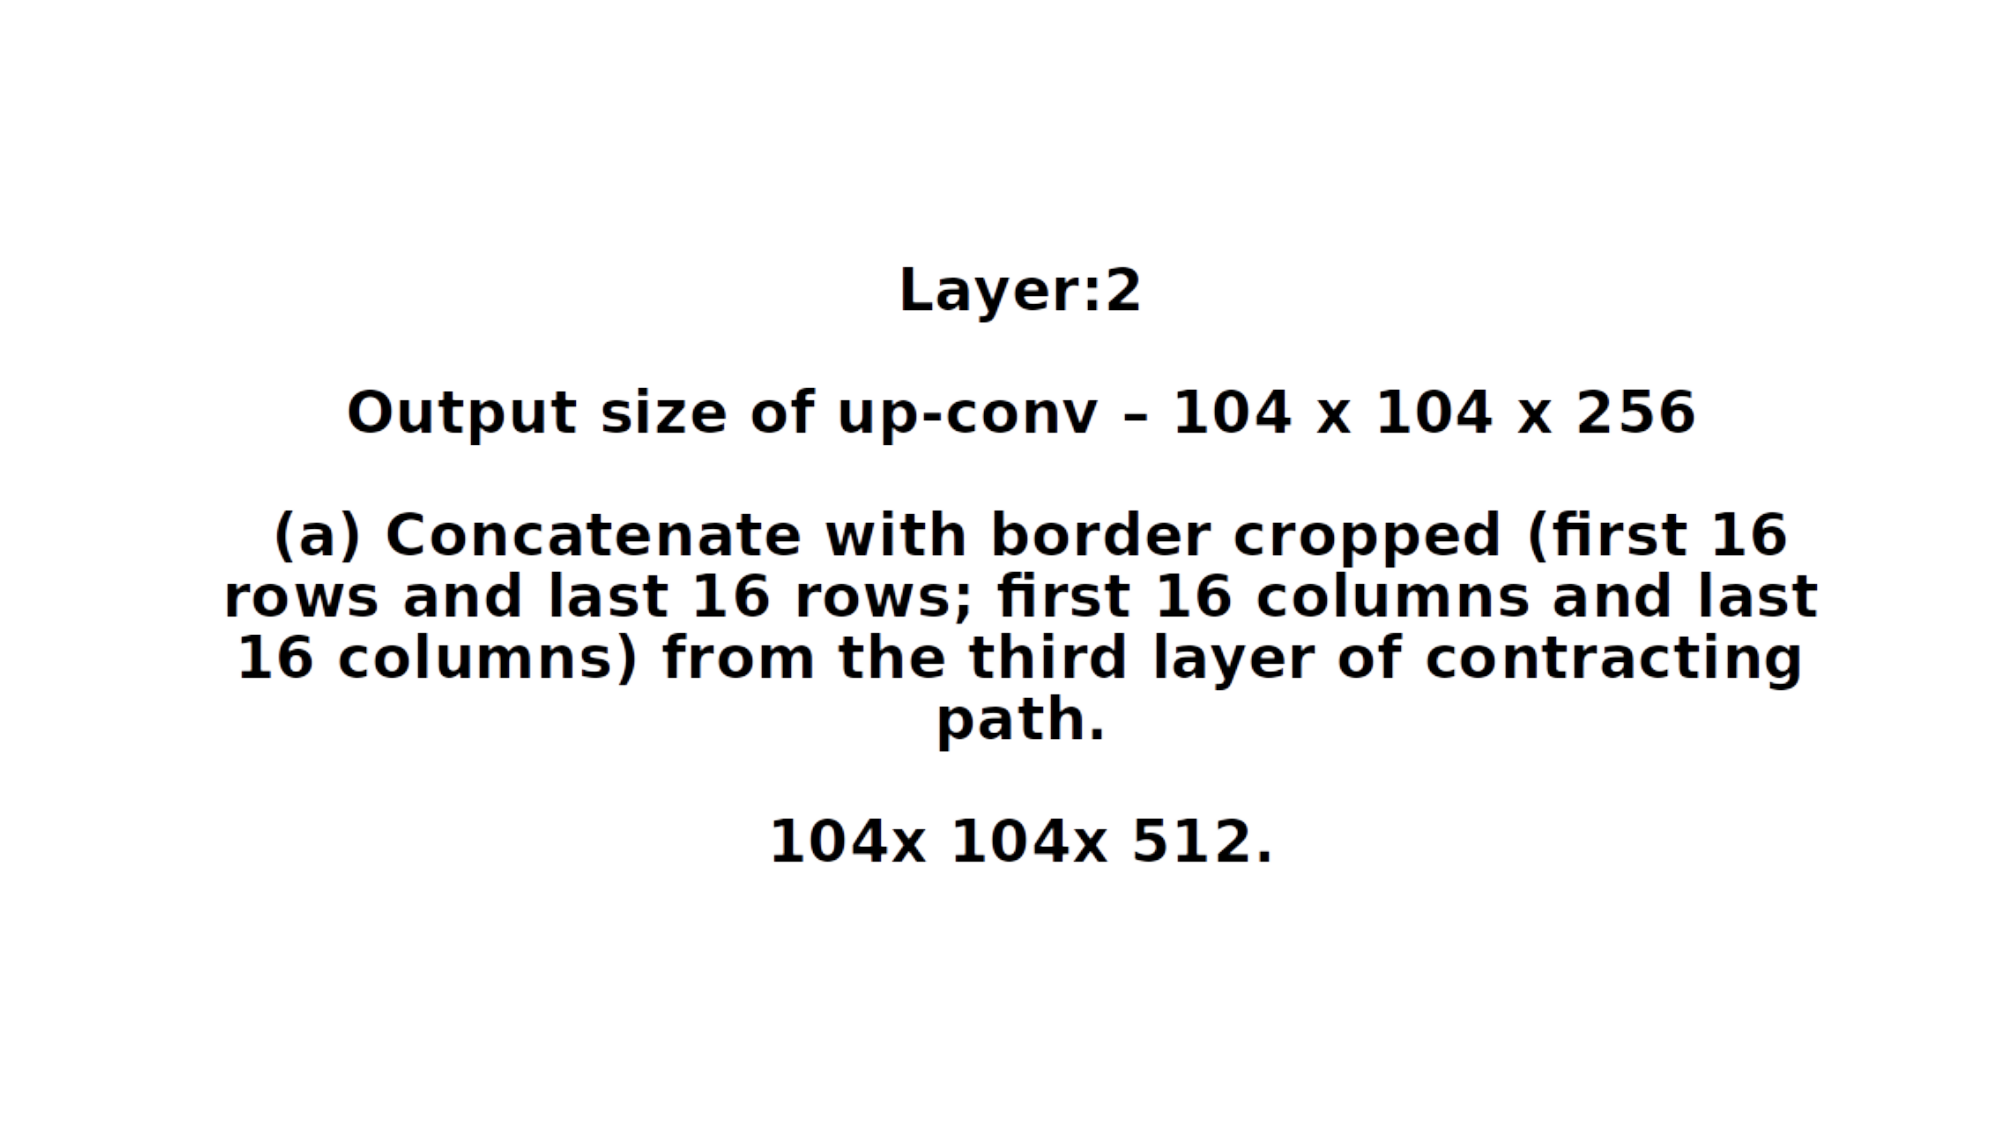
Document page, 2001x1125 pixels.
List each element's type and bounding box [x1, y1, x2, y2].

picture [195, 14, 1846, 951]
